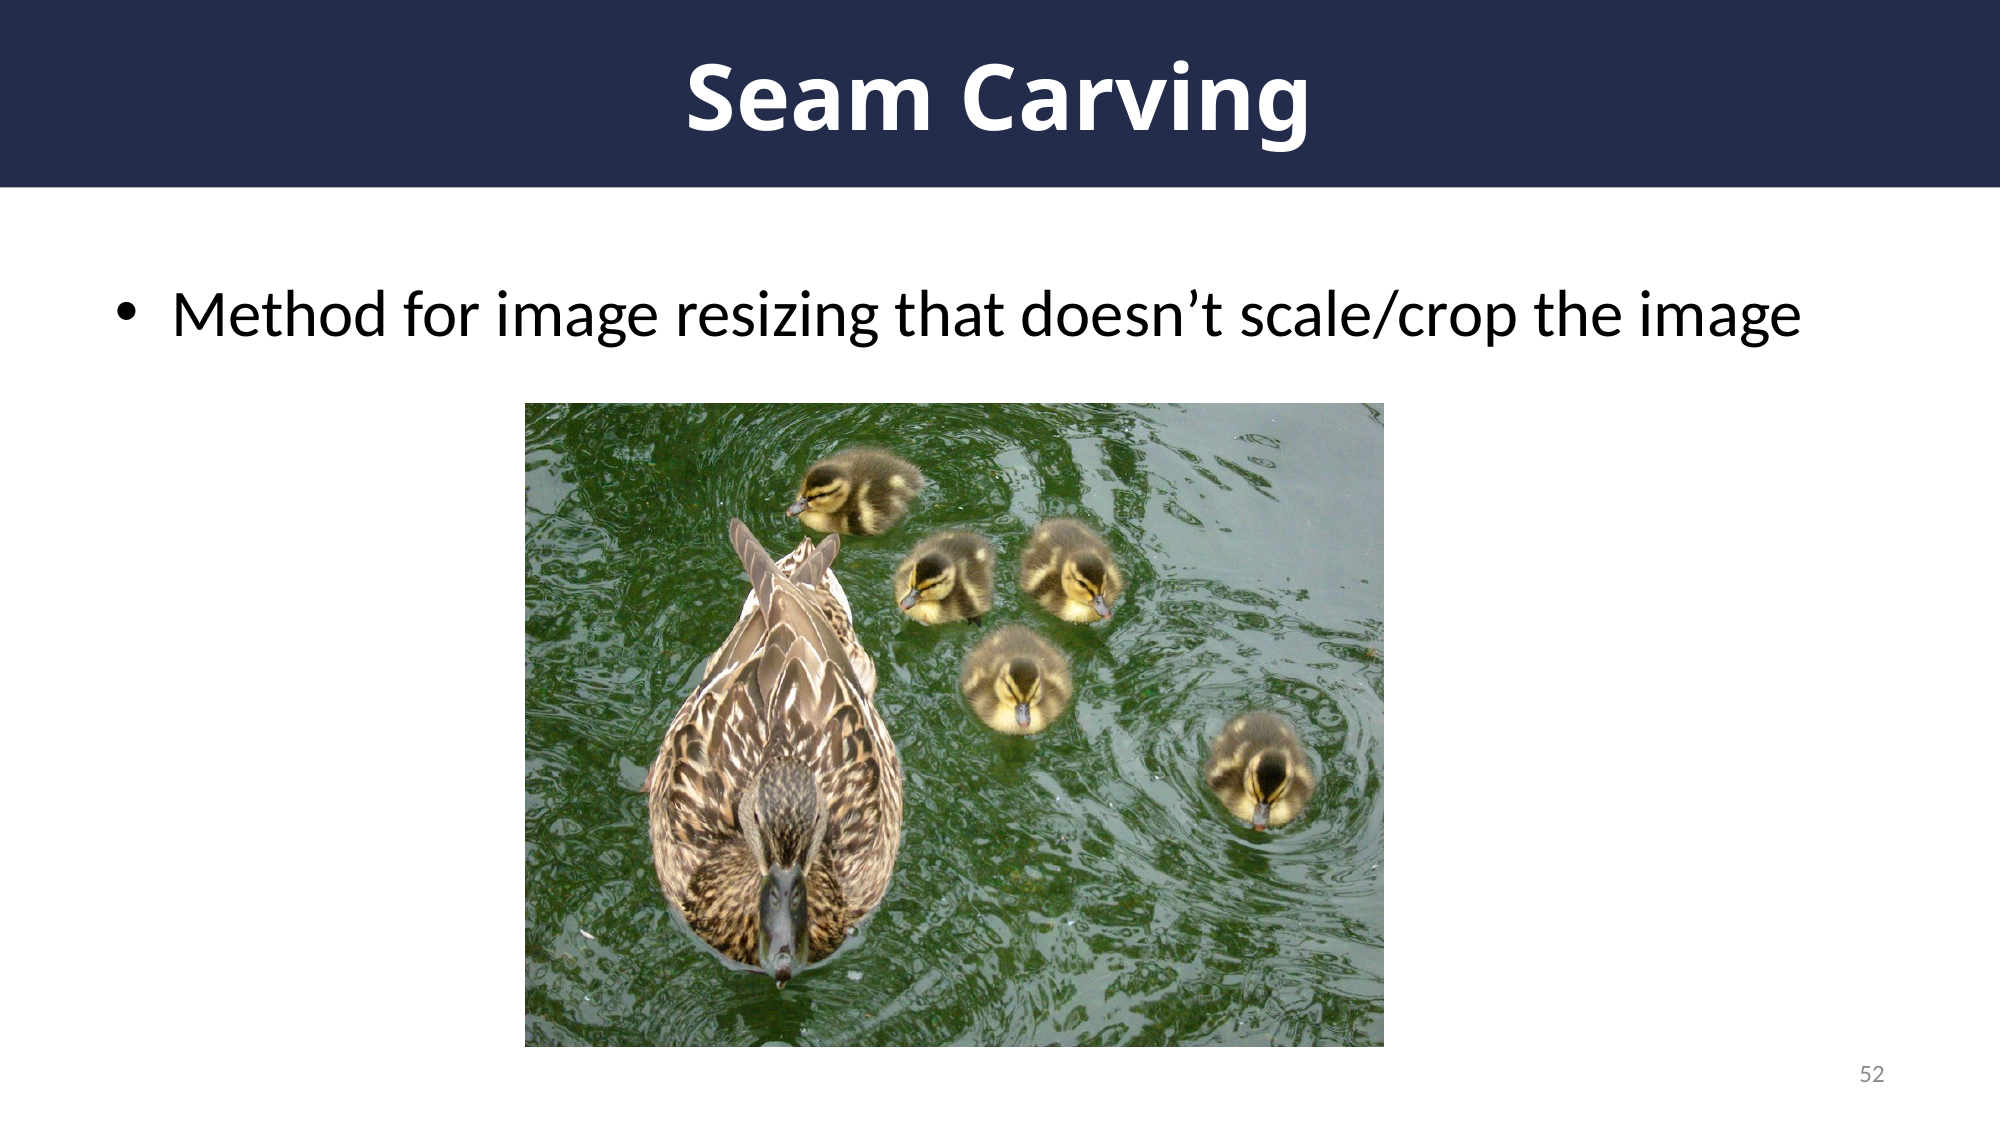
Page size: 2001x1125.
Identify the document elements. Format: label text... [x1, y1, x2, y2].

slide_number 52 [1433, 1042, 1900, 1103]
list Method for image resizing that doesn’t scale/crop the image [99, 262, 1900, 1005]
title Seam Carving [99, 24, 1900, 163]
picture [524, 403, 1384, 1048]
